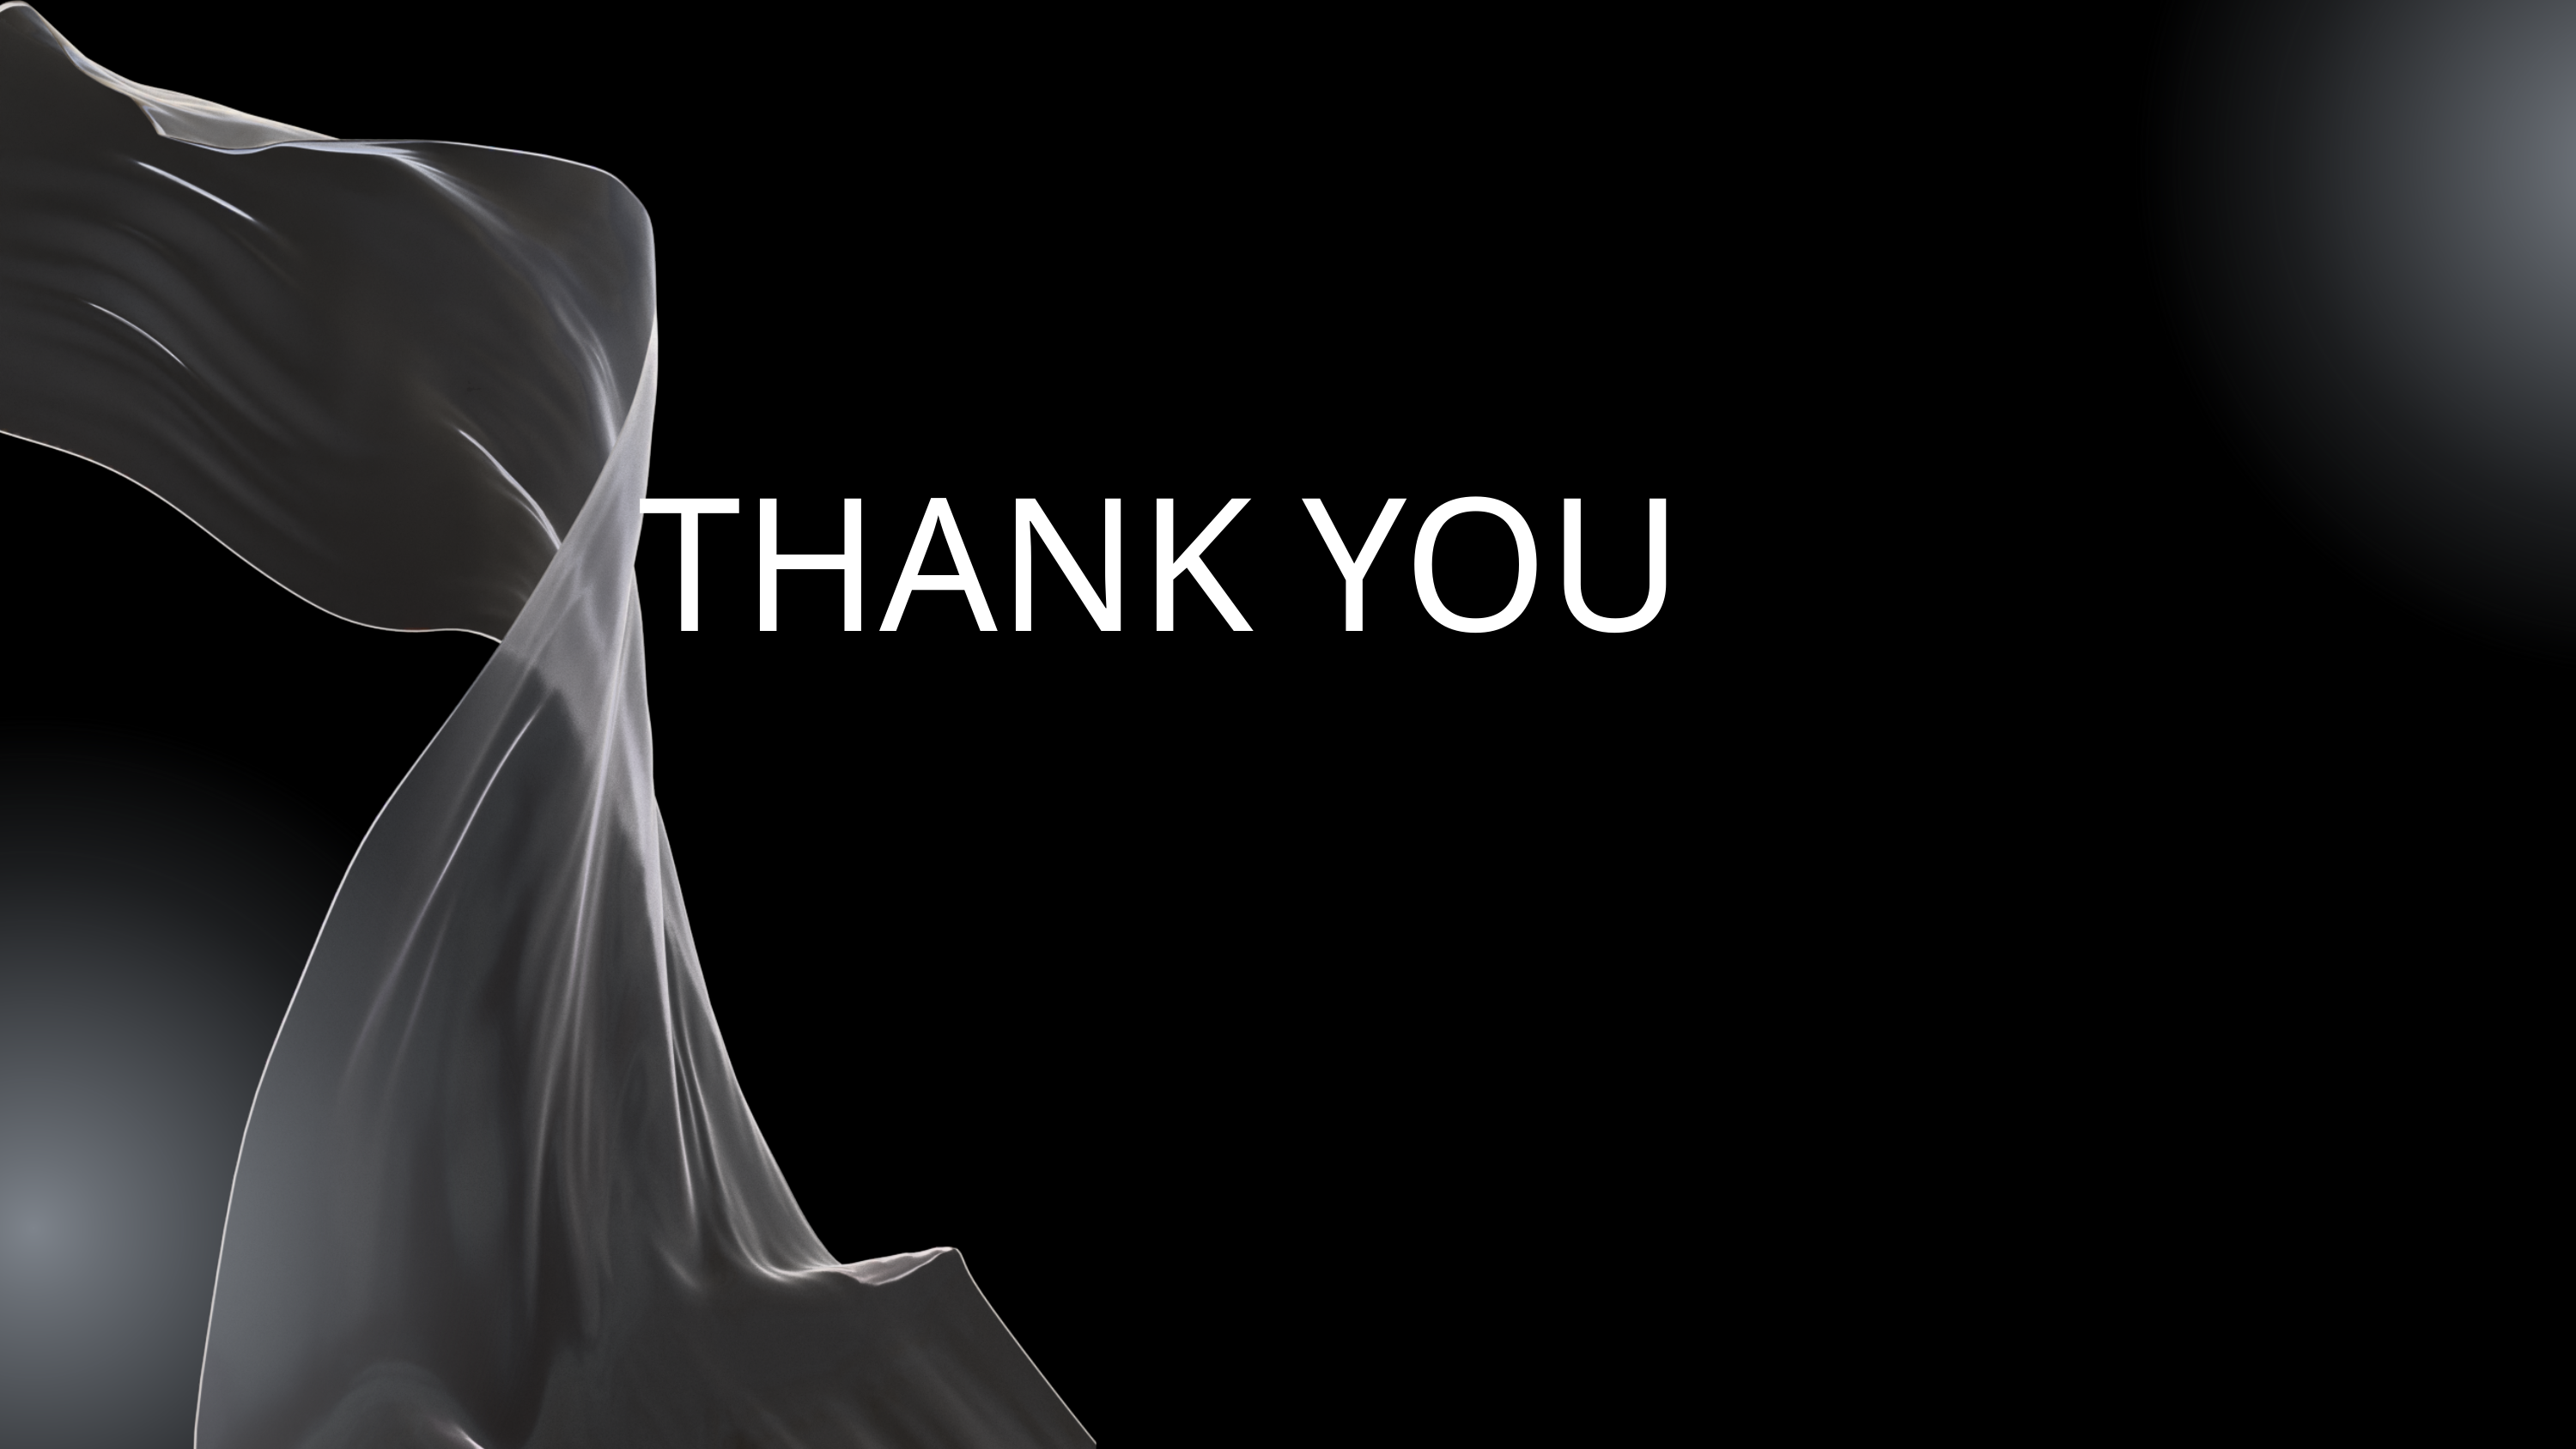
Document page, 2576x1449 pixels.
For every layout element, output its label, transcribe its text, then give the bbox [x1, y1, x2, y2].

text_box [0, 0, 1097, 1449]
text_box THANK YOU [638, 476, 2133, 670]
text_box [2133, 0, 2576, 677]
